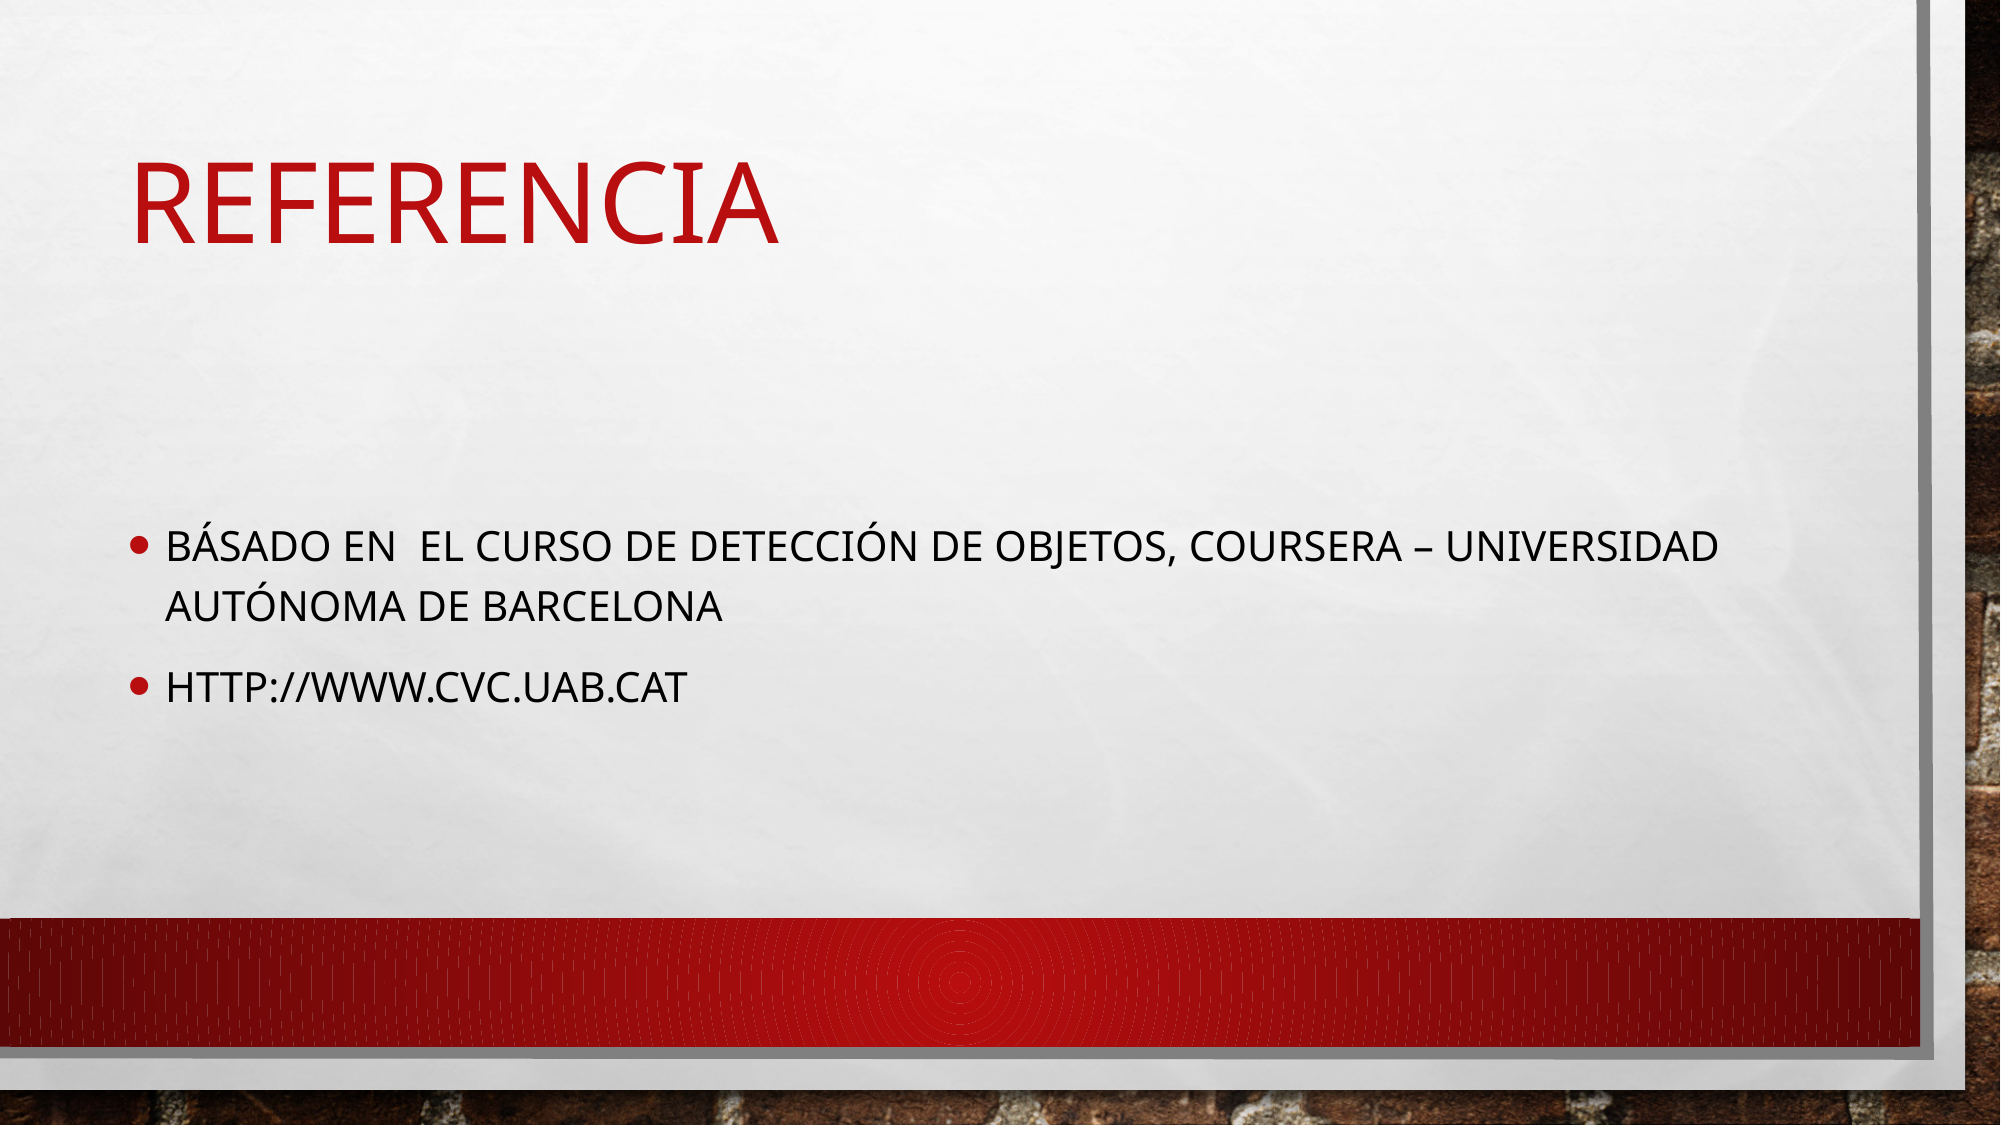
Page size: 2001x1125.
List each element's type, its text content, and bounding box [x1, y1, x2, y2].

list Básado en el curso de detección de objetos, Coursera – universidad autónoma de Barcelona http://www.cvc.uab.cat [112, 338, 1818, 882]
title referencia [112, 112, 1818, 302]
picture [0, 0, 2000, 1125]
